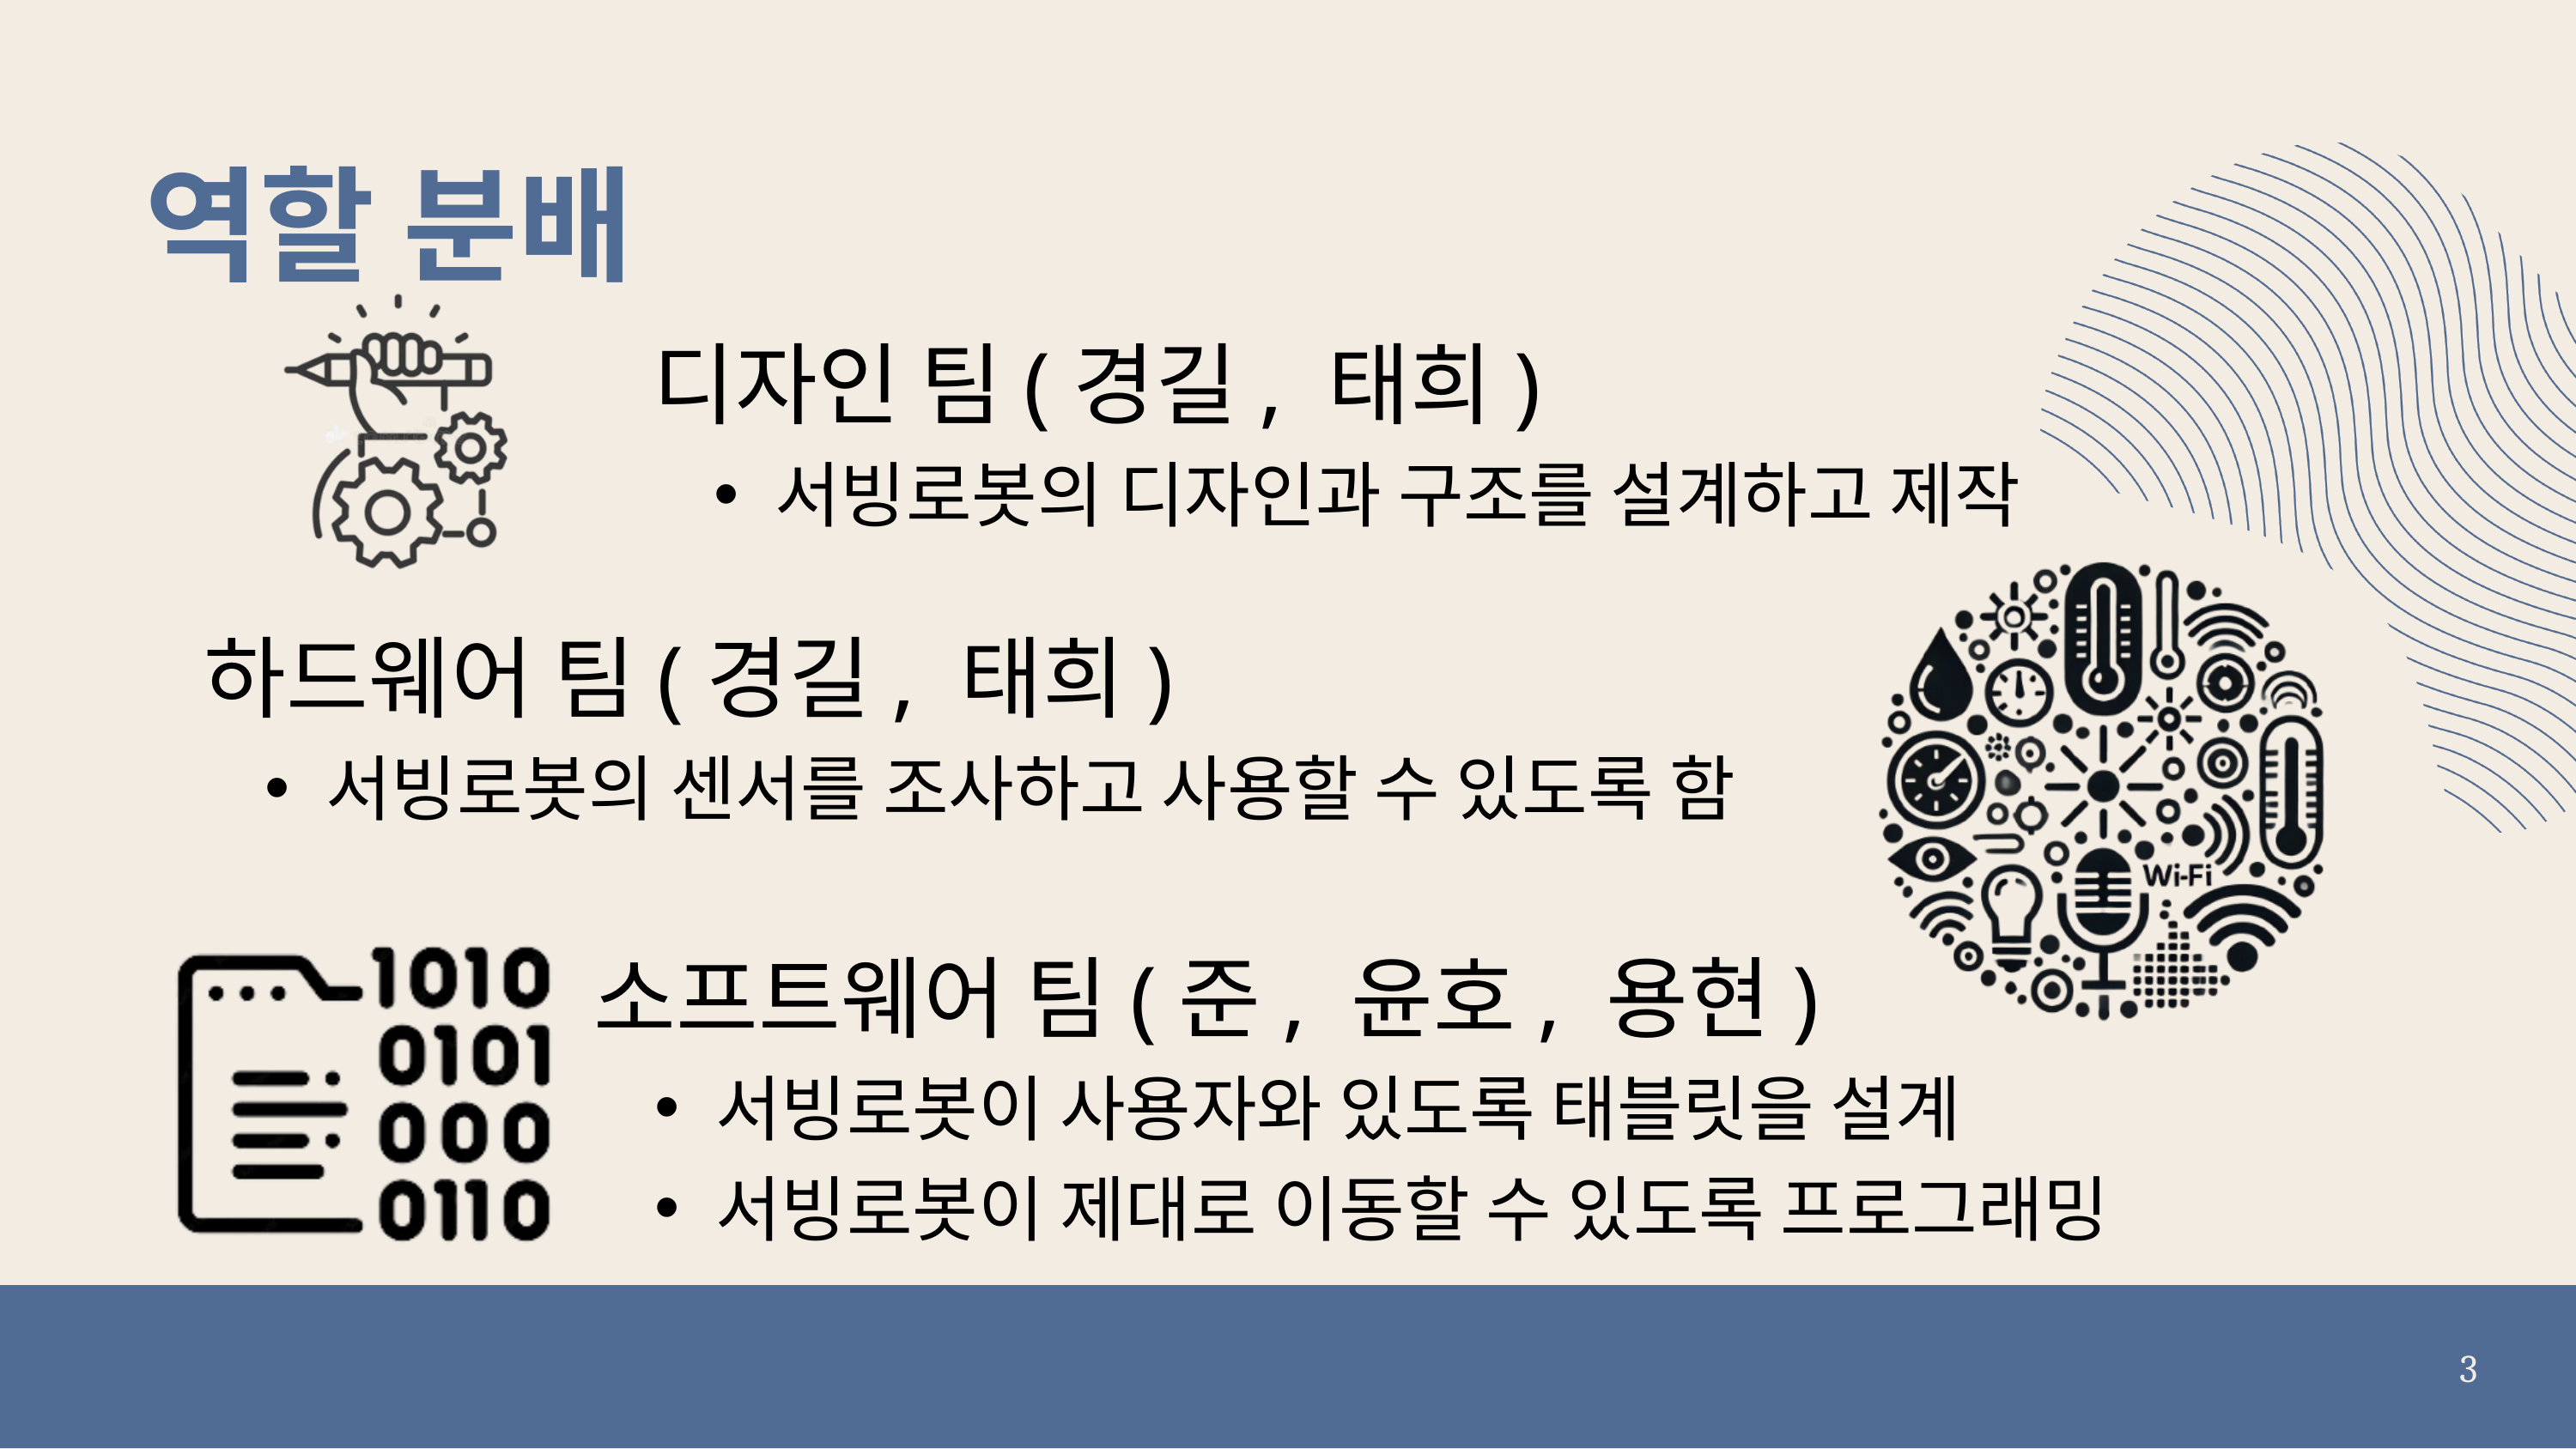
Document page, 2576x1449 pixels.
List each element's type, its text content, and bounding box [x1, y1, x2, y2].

text_box 역할 분배 [144, 121, 664, 297]
text_box [204, 297, 594, 603]
text_box [2040, 142, 2576, 833]
text_box 소프트웨어 팀(준, 윤호, 용현) 서빙로봇이 사용자와 있도록 태블릿을 설계 서빙로봇이 제대로 이동할 수 있도록 프로그래밍 [593, 924, 2152, 1250]
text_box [0, 1284, 2576, 1449]
text_box 하드웨어 팀(경길, 태희) 서빙로봇의 센서를 조사하고 사용할 수 있도록 함 [204, 603, 1792, 830]
text_box [1850, 534, 2360, 1045]
text_box 디자인 팀(경길, 태희) 서빙로봇의 디자인과 구조를 설계하고 제작 [653, 310, 2064, 537]
text_box [133, 864, 594, 1284]
